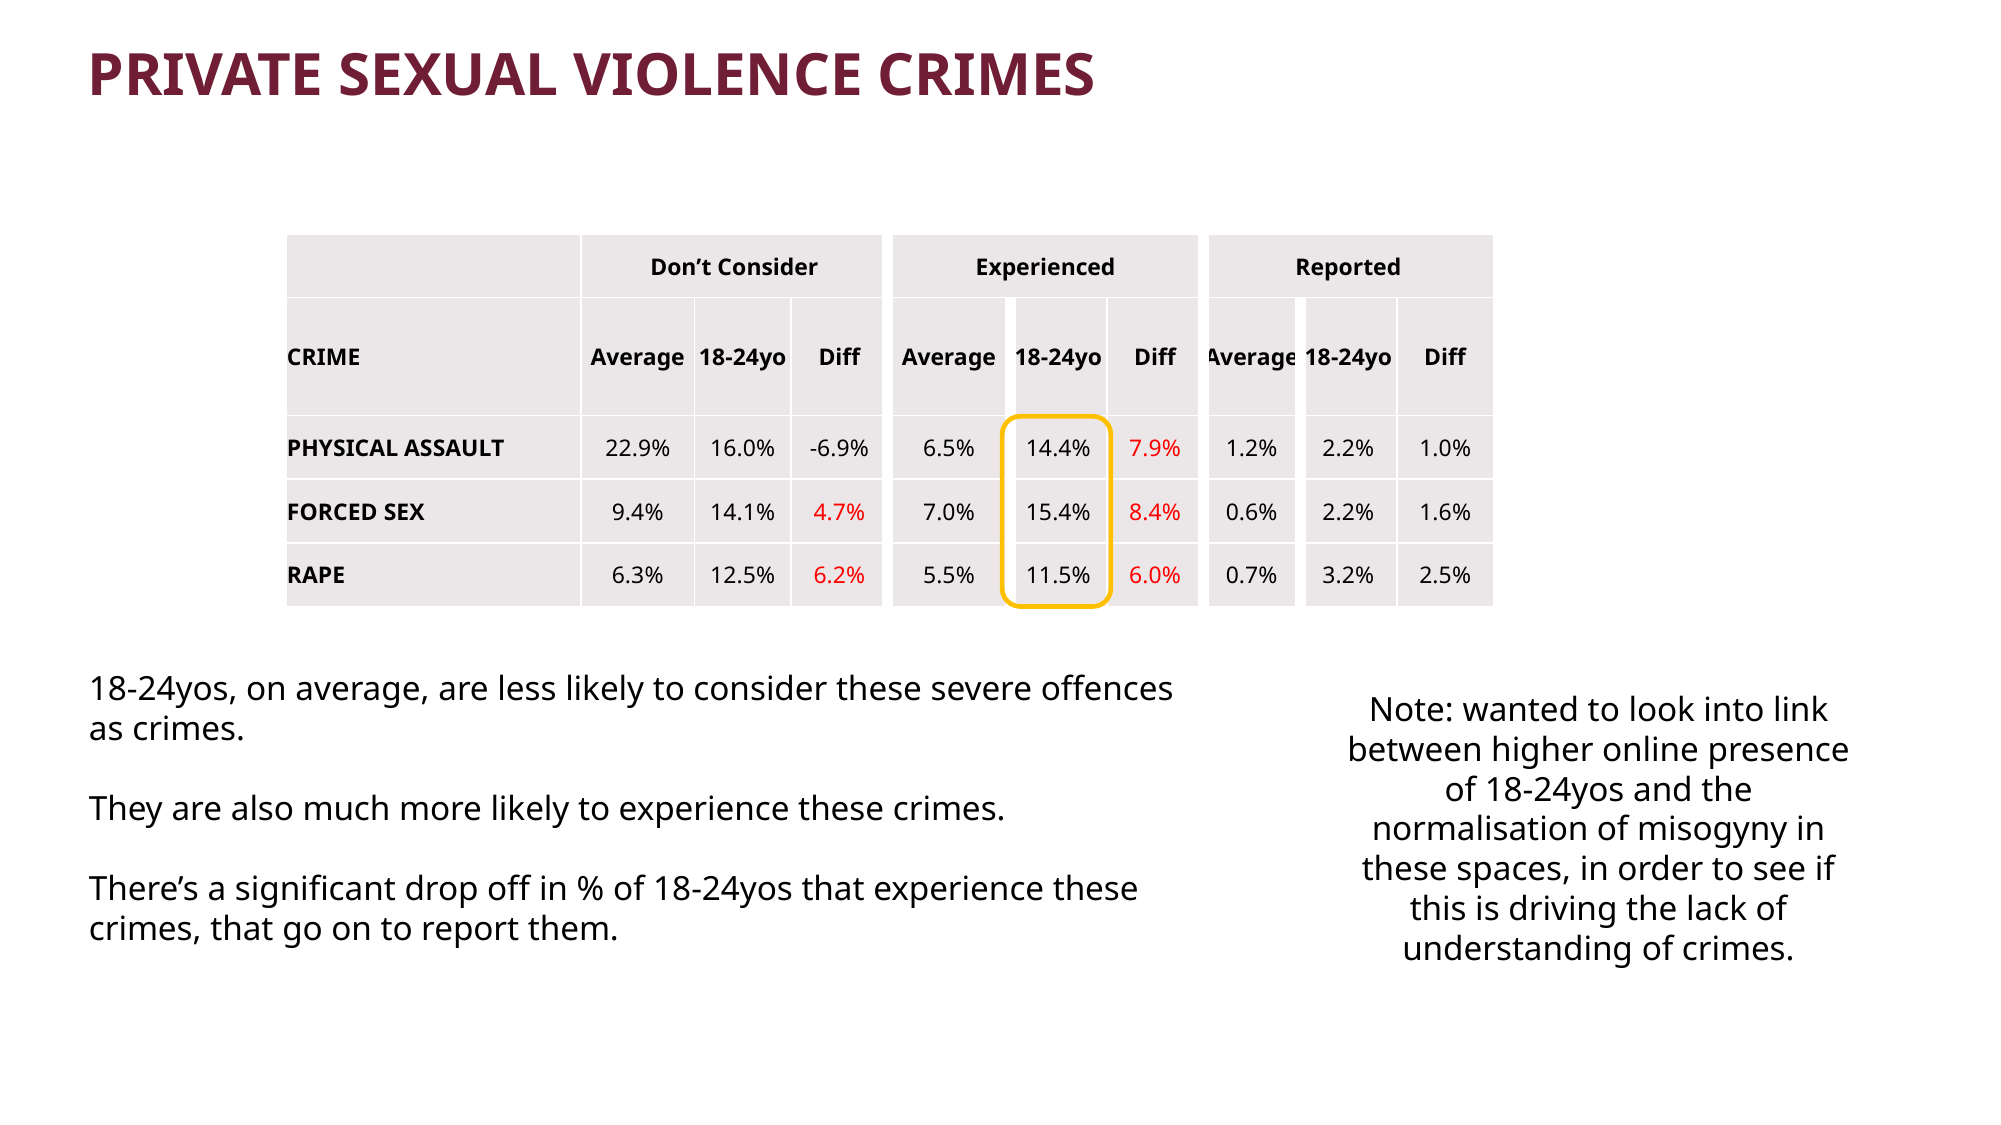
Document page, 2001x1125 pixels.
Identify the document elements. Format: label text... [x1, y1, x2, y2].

table_cell 7.9% [1108, 416, 1198, 478]
table_cell 0.6% [1209, 480, 1295, 542]
table_cell 2.2% [1306, 480, 1396, 542]
table_cell 18-24yo [1016, 298, 1106, 415]
table_cell 6.5% [893, 416, 1005, 478]
table_cell 18-24yo [695, 298, 790, 415]
table_cell 1.0% [1398, 416, 1493, 478]
table_cell 12.5% [695, 544, 790, 606]
table_header Reported [1209, 235, 1493, 297]
table_cell Average [582, 298, 694, 415]
table_cell 5.5% [893, 544, 1005, 606]
text_box [1001, 415, 1112, 608]
table_cell 1.2% [1209, 416, 1295, 478]
title Private sexual violence crimes [87, 36, 2000, 108]
text_box Note: wanted to look into link between higher online presence of 18-24yos and the normalisation of misogyny in these spaces, in order to see if this is driving the lack of understanding of crimes. [1321, 676, 1877, 980]
table_cell 0.7% [1209, 544, 1295, 606]
table_cell 2.5% [1398, 544, 1493, 606]
table_cell 22.9% [582, 416, 694, 478]
table_header [287, 235, 580, 297]
text_box 18-24yos, on average, are less likely to consider these severe offences as crimes. They are also much more likely to experience these crimes. There’s a significant drop off in % of 18-24yos that experience these crimes, that go on to report them. [77, 655, 1228, 959]
table_cell 18-24yo [1306, 298, 1396, 415]
table_cell 6.2% [792, 544, 882, 606]
table_cell 14.1% [695, 480, 790, 542]
table_cell Diff [792, 298, 882, 415]
table_header Experienced [893, 235, 1198, 297]
table_cell Diff [1108, 298, 1198, 415]
table_cell RAPE [287, 544, 580, 606]
table_cell 6.0% [1108, 544, 1198, 606]
table_cell PHYSICAL ASSAULT [287, 416, 580, 478]
table_cell 3.2% [1306, 544, 1396, 606]
table_cell 7.0% [893, 480, 1001, 542]
table_header Don’t Consider [582, 235, 882, 297]
table_cell 6.3% [582, 544, 694, 606]
table_cell 9.4% [582, 480, 694, 542]
table_cell Average [1209, 298, 1295, 415]
table_cell 8.4% [1112, 480, 1198, 542]
table_cell CRIME [287, 298, 580, 415]
table_cell 16.0% [695, 416, 790, 478]
table_cell Average [893, 298, 1005, 415]
table_cell FORCED SEX [287, 480, 580, 542]
table_cell Diff [1398, 298, 1493, 415]
table_cell 2.2% [1306, 416, 1396, 478]
table_cell -6.9% [792, 416, 882, 478]
table_cell 1.6% [1398, 480, 1493, 542]
table_cell 4.7% [792, 480, 882, 542]
